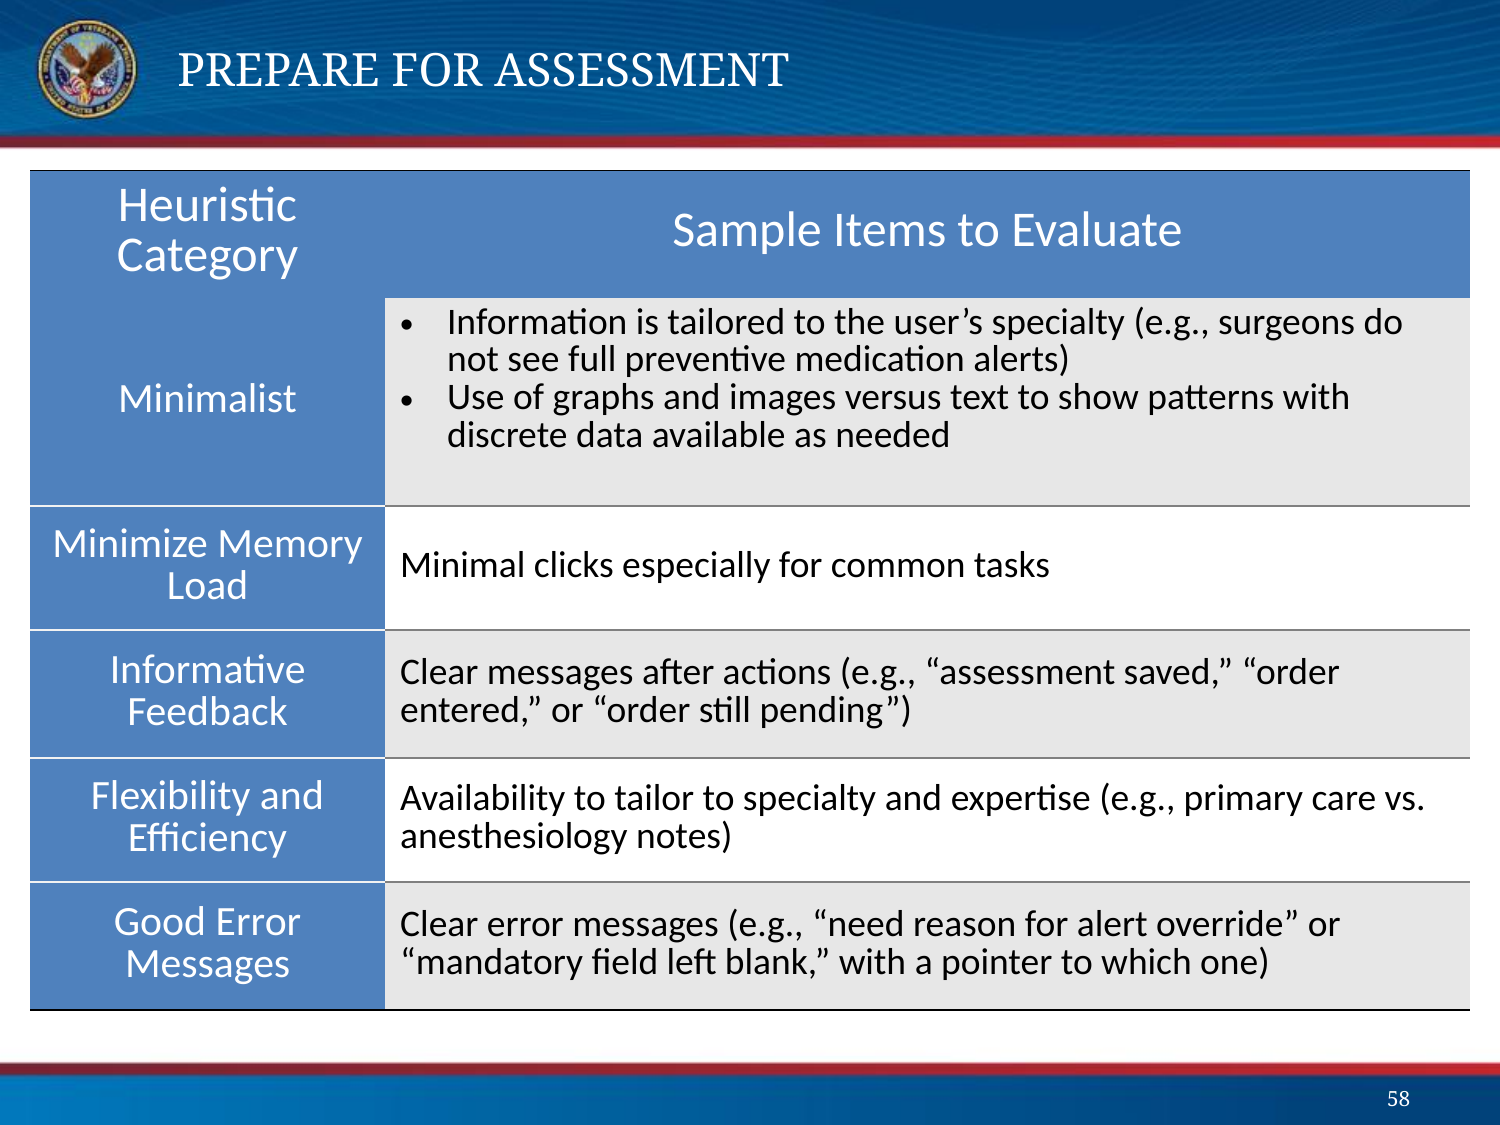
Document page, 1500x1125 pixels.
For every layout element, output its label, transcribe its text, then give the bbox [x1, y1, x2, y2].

table_cell Information is tailored to the user’s specialty (e.g., surgeons do not see full preventive medication alerts) Use of graphs and images versus text to show patterns with discrete data available as needed [385, 298, 1470, 505]
table_header Sample Items to Evaluate [385, 171, 1470, 298]
table_cell Minimalist [30, 298, 385, 505]
table_cell Clear error messages (e.g., “need reason for alert override” or “mandatory field left blank,” with a pointer to which one) [385, 883, 1470, 1009]
table_cell Minimize Memory Load [30, 507, 385, 629]
table_cell Clear messages after actions (e.g., “assessment saved,” “order entered,” or “order still pending”) [385, 631, 1470, 757]
table_cell Flexibility and Efficiency [30, 759, 385, 881]
table_cell Availability to tailor to specialty and expertise (e.g., primary care vs. anesthesiology notes) [385, 759, 1470, 881]
picture [0, 0, 1500, 1125]
title Prepare for Assessment [162, 12, 1425, 124]
slide_number 58 [1074, 1074, 1425, 1125]
table_cell Informative Feedback [30, 631, 385, 757]
table_cell Minimal clicks especially for common tasks [385, 507, 1470, 629]
table_header Heuristic Category [30, 171, 385, 298]
table_cell Good Error Messages [30, 883, 385, 1009]
